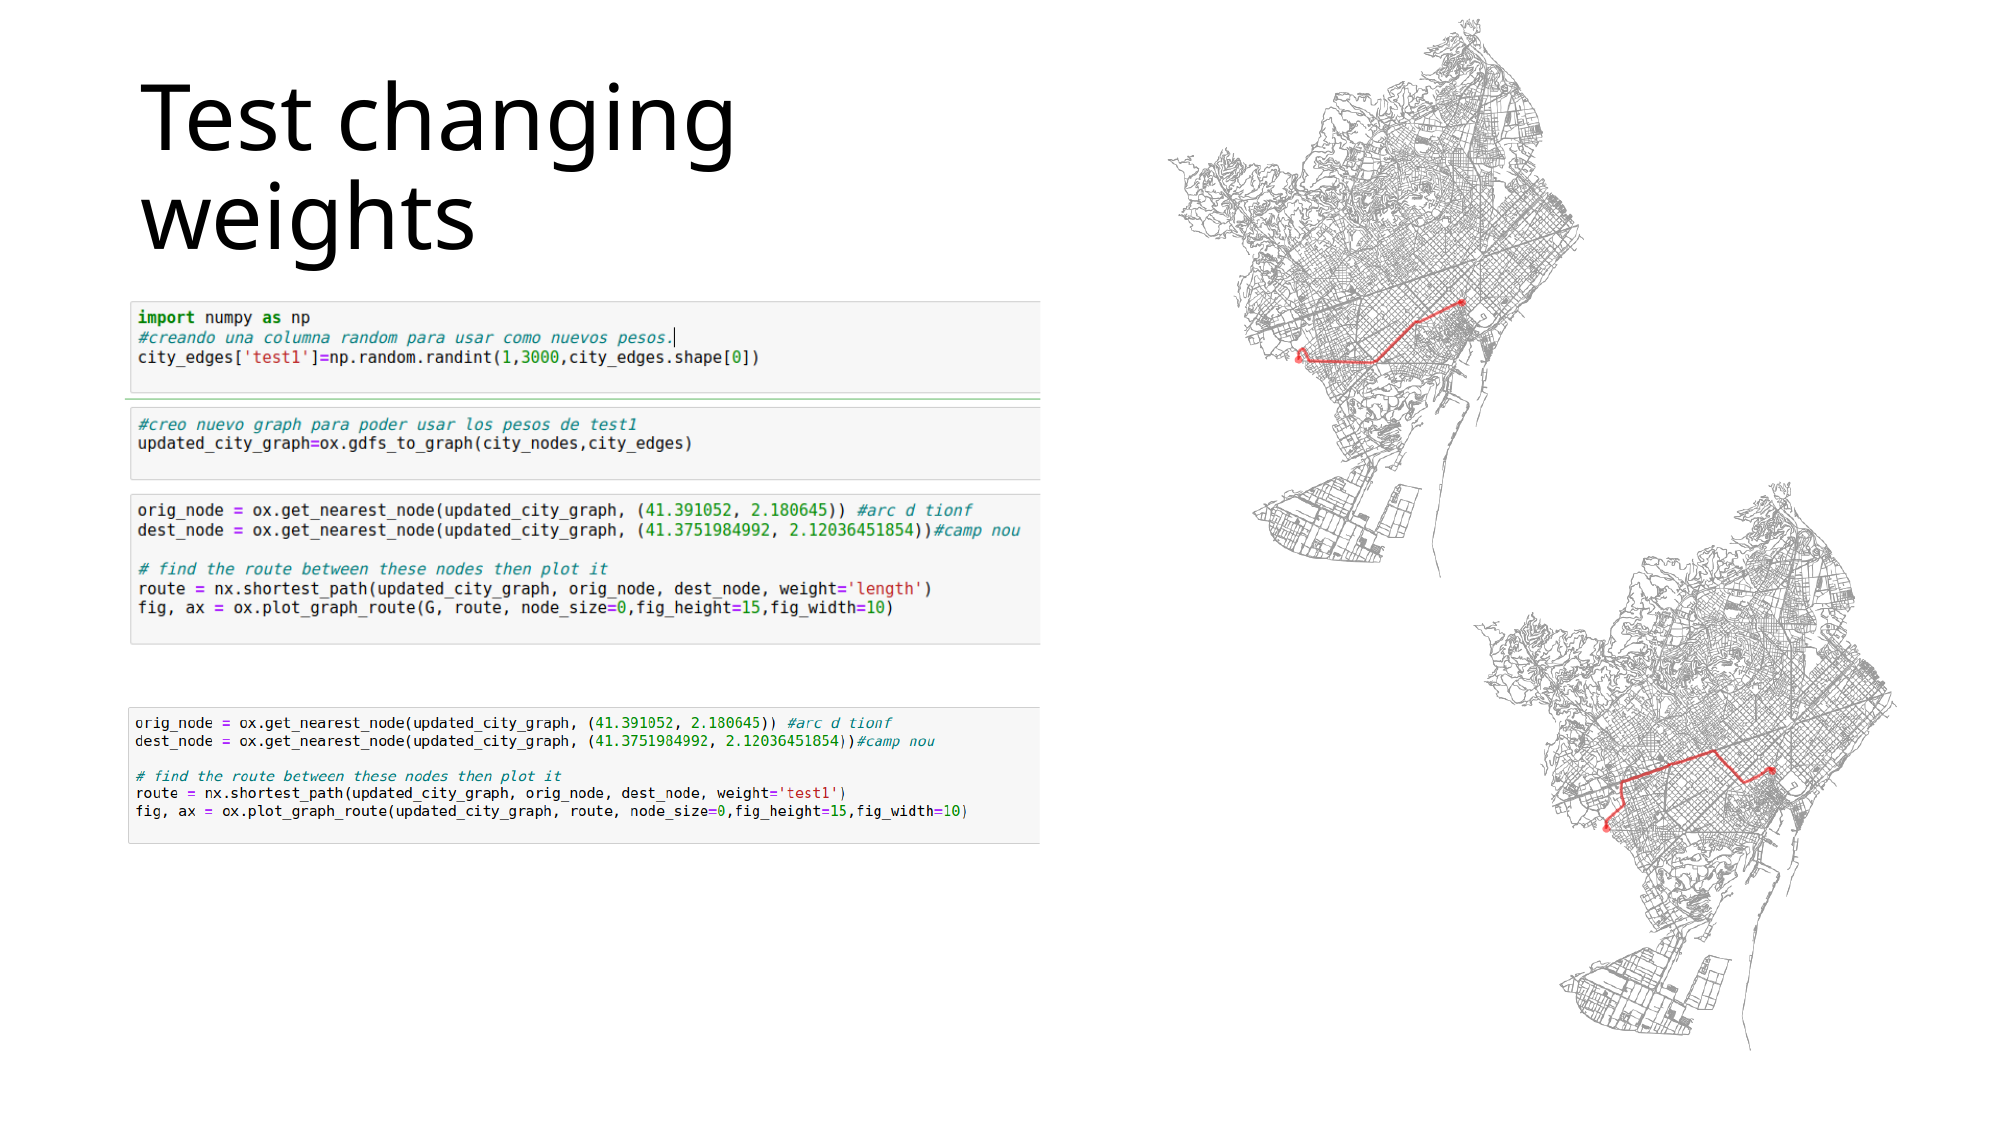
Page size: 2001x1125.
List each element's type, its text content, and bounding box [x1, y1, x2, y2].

picture [124, 702, 1040, 852]
picture [1154, 2, 1910, 1067]
title Test changing weights [125, 59, 1041, 281]
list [124, 297, 1041, 652]
